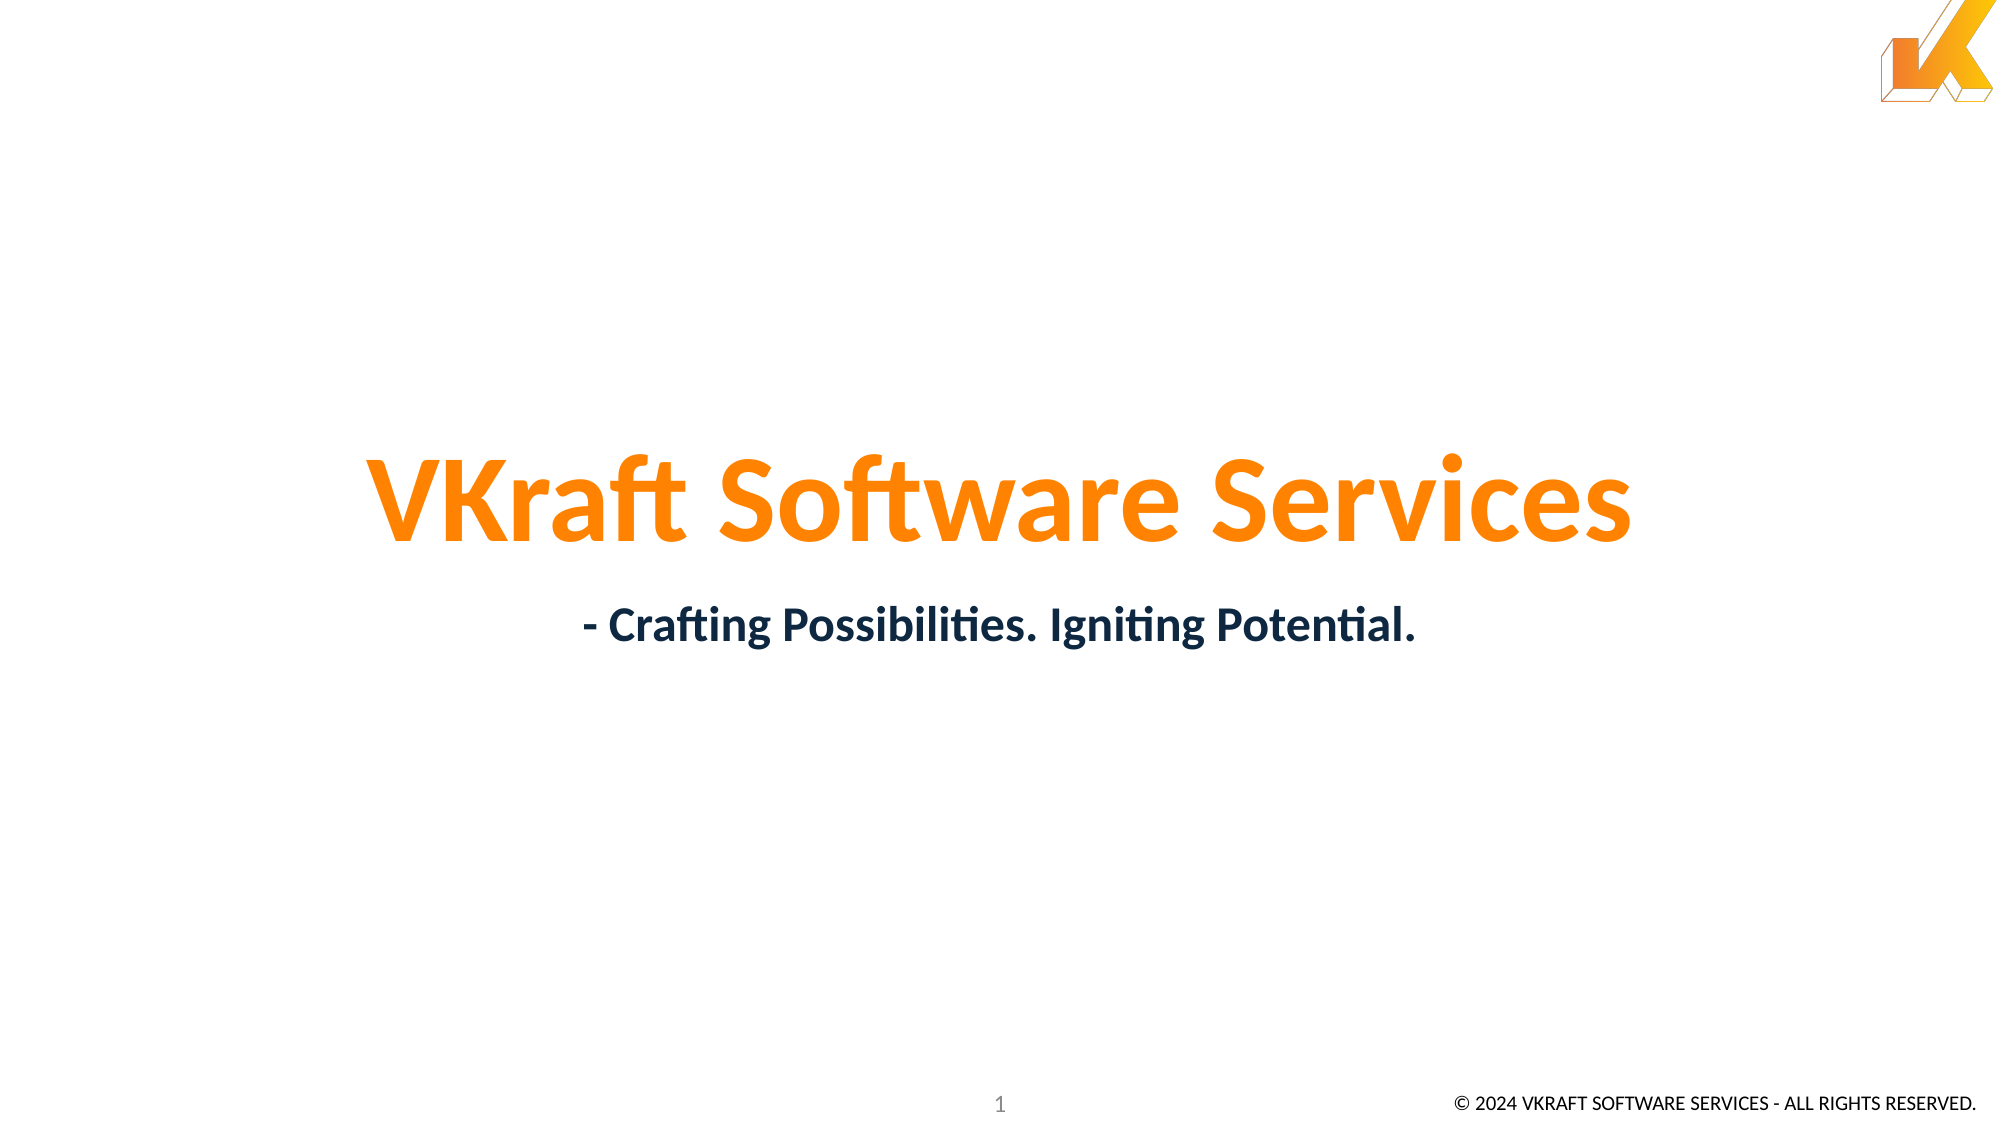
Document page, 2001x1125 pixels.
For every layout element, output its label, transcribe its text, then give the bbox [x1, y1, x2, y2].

picture [1881, 0, 1997, 102]
title VKraft Software Services [249, 184, 1750, 576]
subtitle - Crafting Possibilities. Igniting Potential. [249, 590, 1750, 863]
